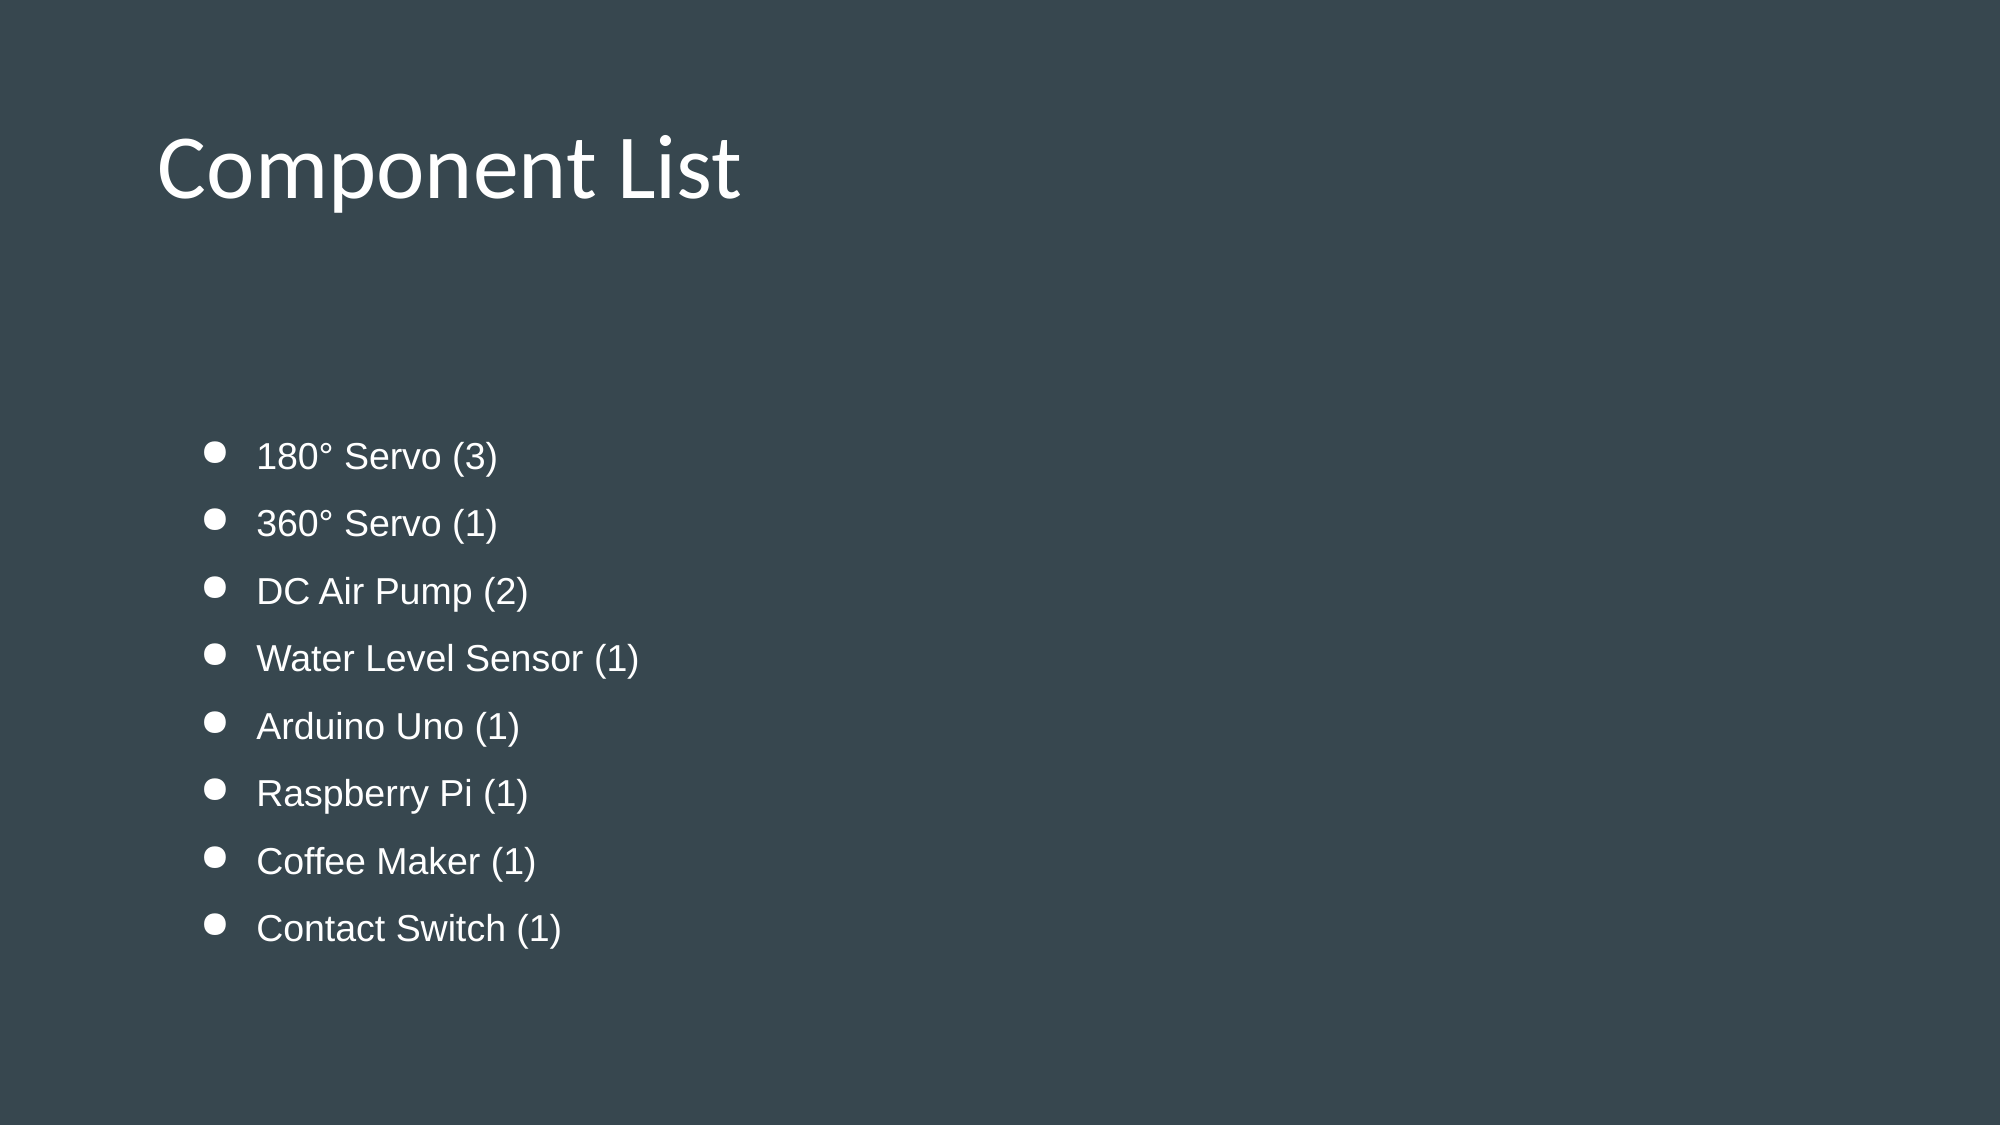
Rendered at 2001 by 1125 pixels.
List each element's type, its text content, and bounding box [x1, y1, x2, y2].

title Component List [137, 59, 1863, 278]
text_box 180° Servo (3) 360° Servo (1) DC Air Pump (2) Water Level Sensor (1) Arduino Uno (1) Raspberry Pi (1) Coffee Maker (1) Contact Switch (1) [166, 394, 1863, 1041]
